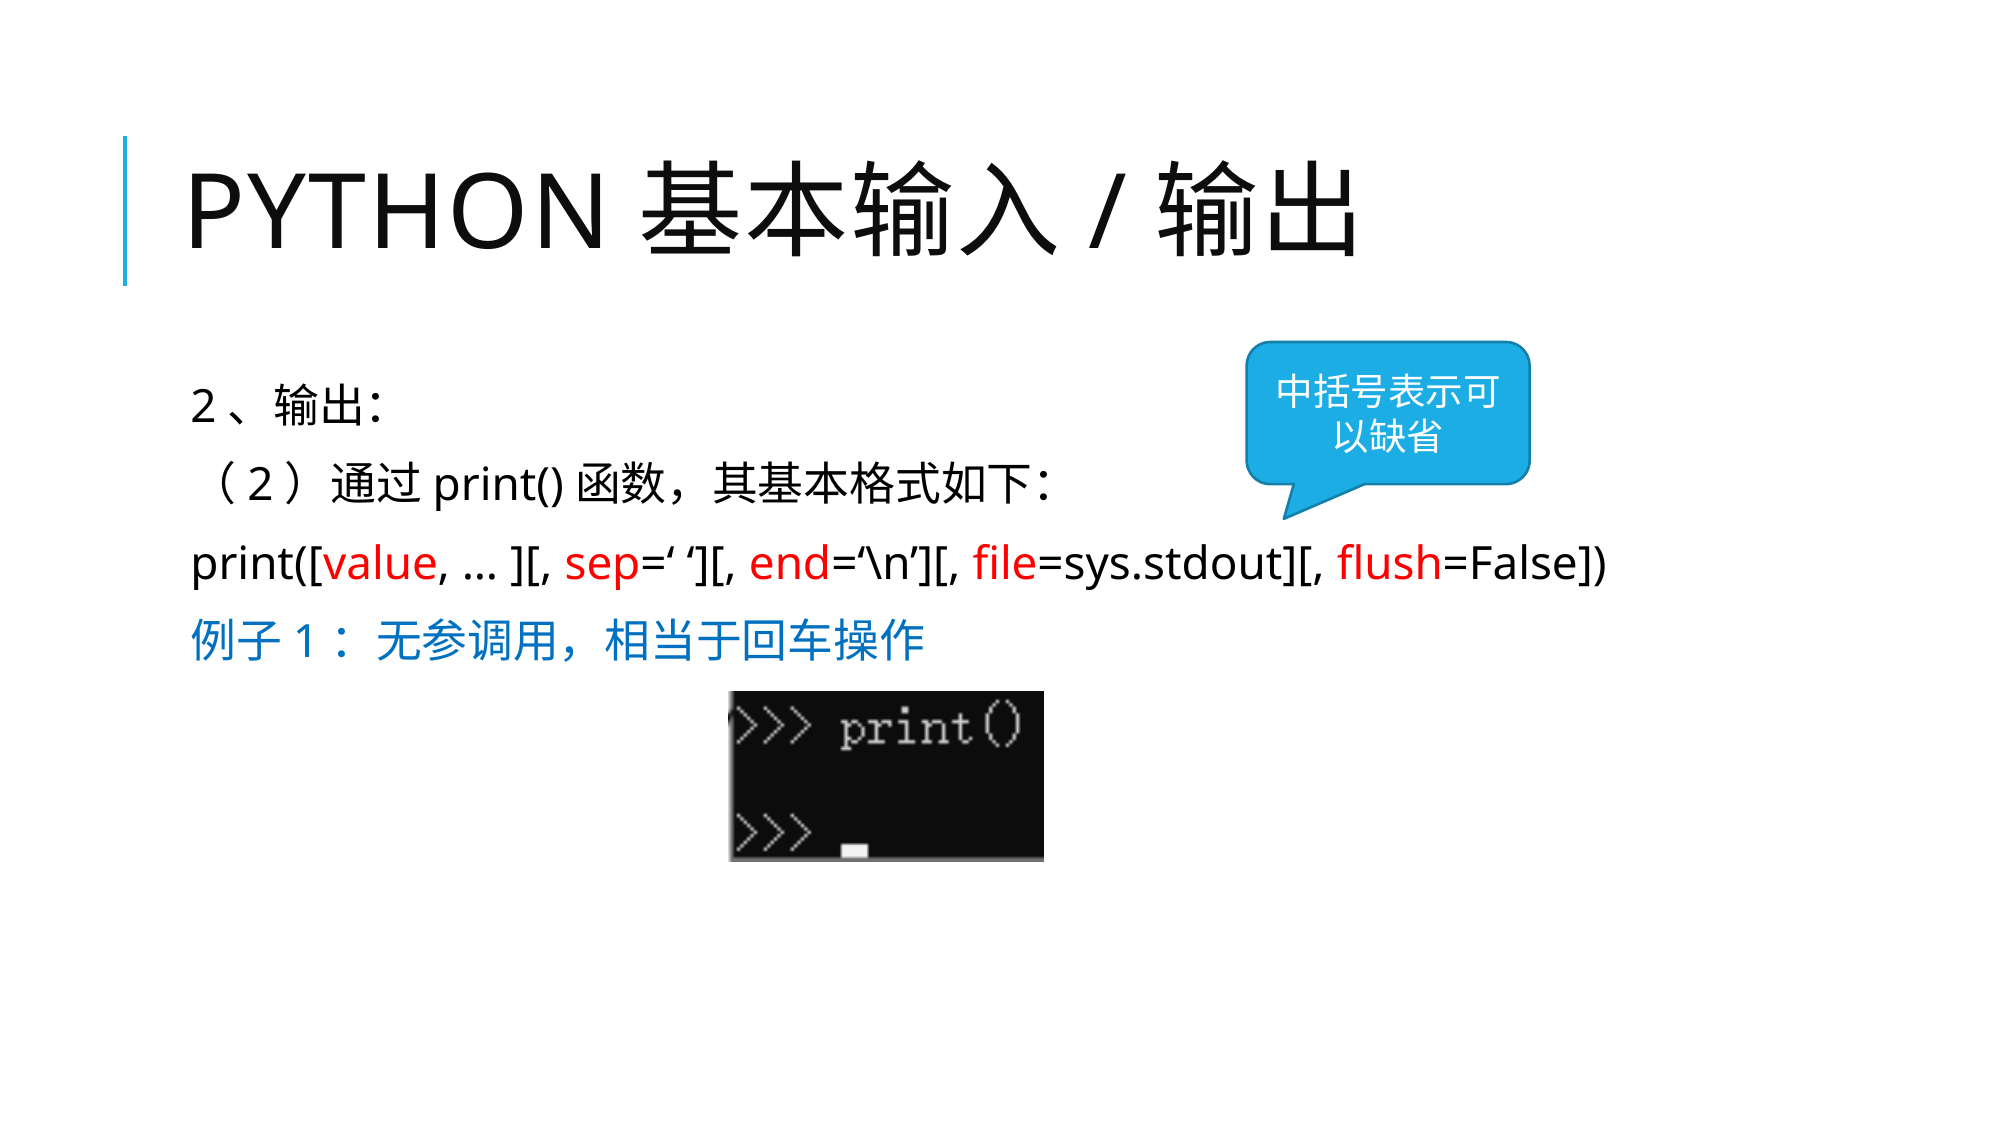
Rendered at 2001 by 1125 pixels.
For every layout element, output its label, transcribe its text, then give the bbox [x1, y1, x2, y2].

list 2、输出： （2）通过print()函数，其基本格式如下： print([value, … ][, sep=‘ ‘][, end=‘\n’][, file=sys.stdout][, flush=False]) 例子1：无参调用，相当于回车操作 [168, 375, 1763, 1035]
title Python基本输入/输出 [168, 96, 1763, 342]
picture [728, 690, 1044, 862]
text_box 中括号表示可以缺省 [1245, 340, 1531, 521]
